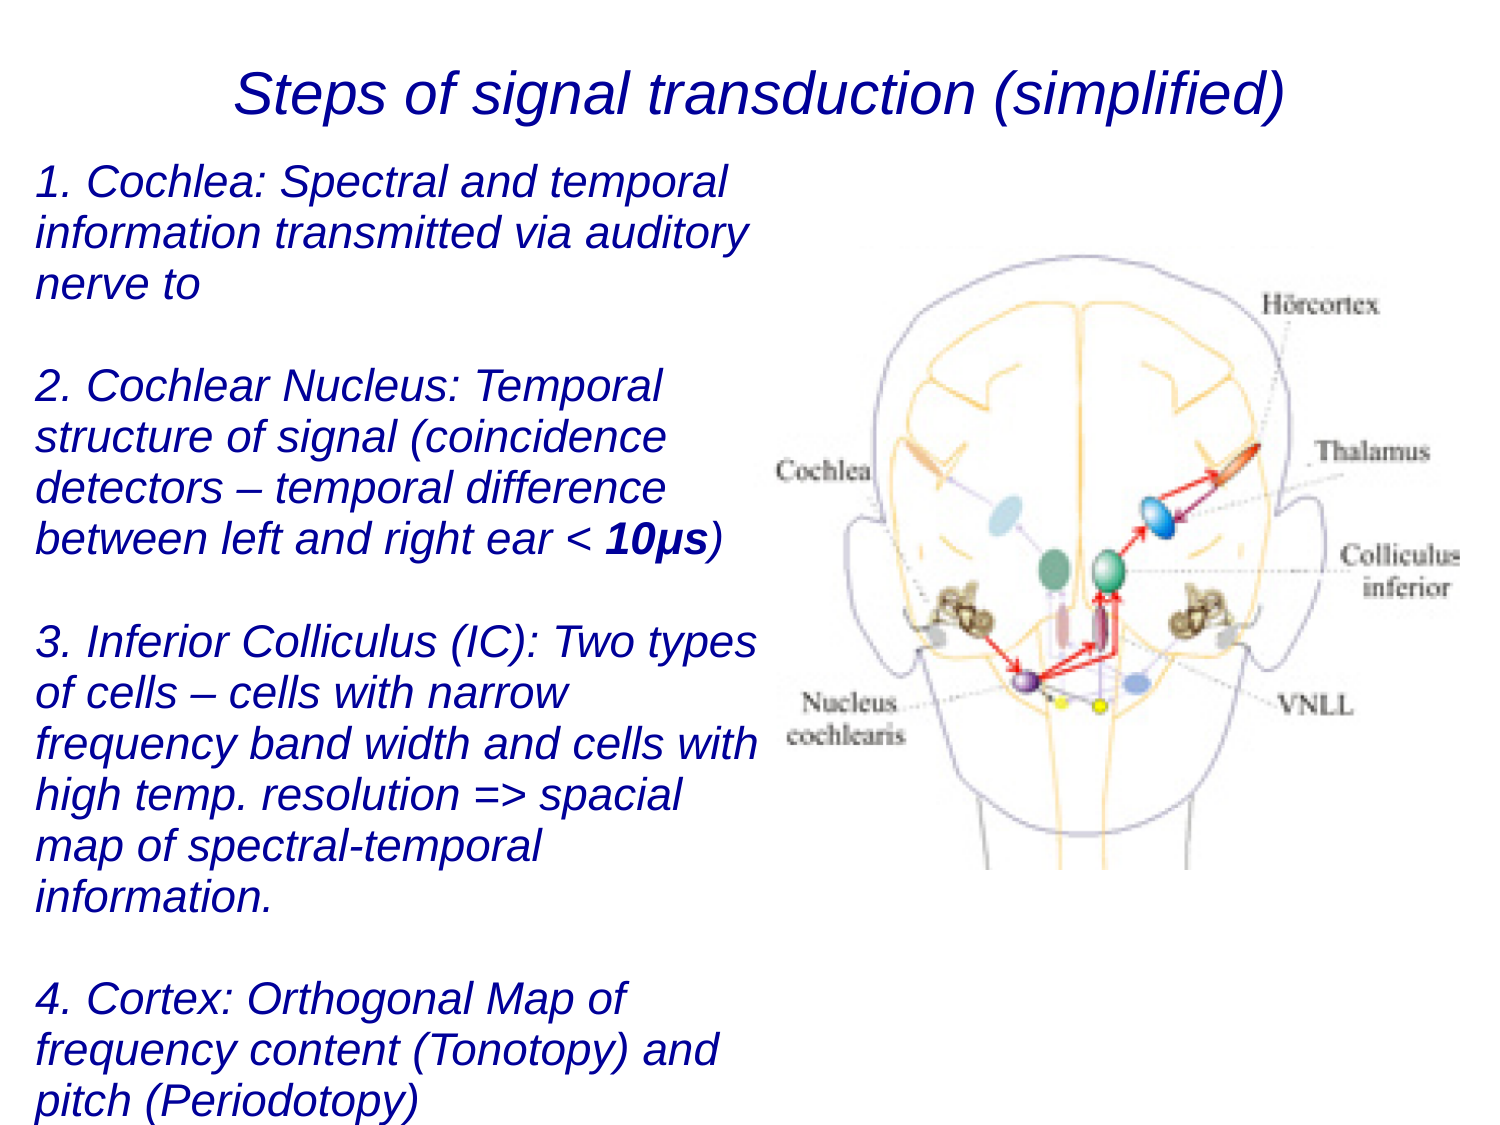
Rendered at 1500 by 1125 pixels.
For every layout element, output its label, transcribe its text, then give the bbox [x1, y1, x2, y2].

picture [746, 246, 1474, 871]
text_box Steps of signal transduction (simplified)‏ [220, 53, 1302, 135]
text_box 1. Cochlea: Spectral and temporal information transmitted via auditory nerve to 2. Cochlear Nucleus: Temporal structure of signal (coincidence detectors – temporal difference between left and right ear < 10μs)‏ 3. Inferior Colliculus (IC): Two types of cells – cells with narrow frequency band width and cells with high temp. resolution => spacial map of spectral-temporal information. 4. Cortex: Orthogonal Map of frequency content (Tonotopy) and pitch (Periodotopy)‏ [21, 149, 788, 1023]
